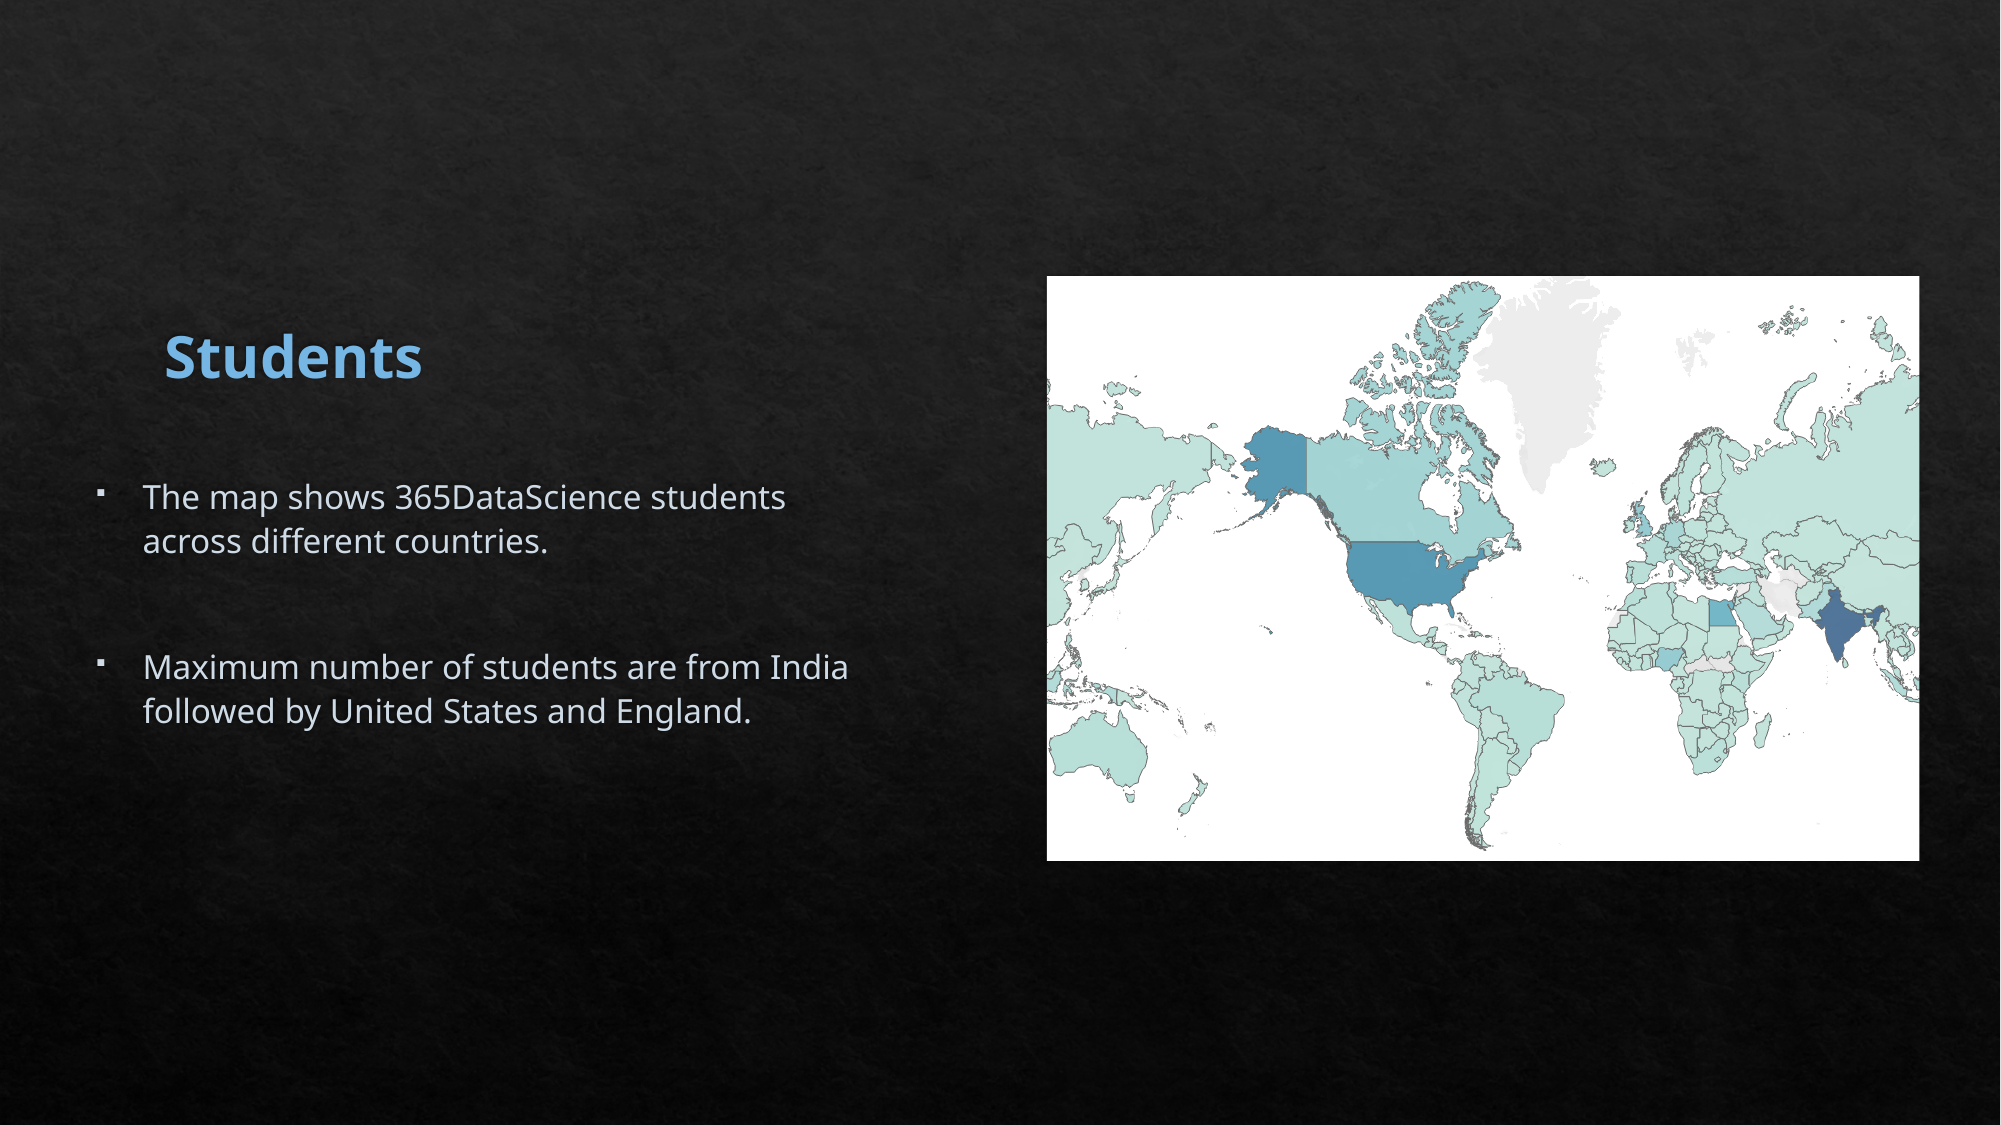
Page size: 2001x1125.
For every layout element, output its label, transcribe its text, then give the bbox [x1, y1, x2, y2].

list The map shows 365DataScience students across different countries. Maximum number of students are from India followed by United States and England. [80, 464, 883, 947]
title Students [149, 99, 758, 399]
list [1046, 276, 1920, 861]
